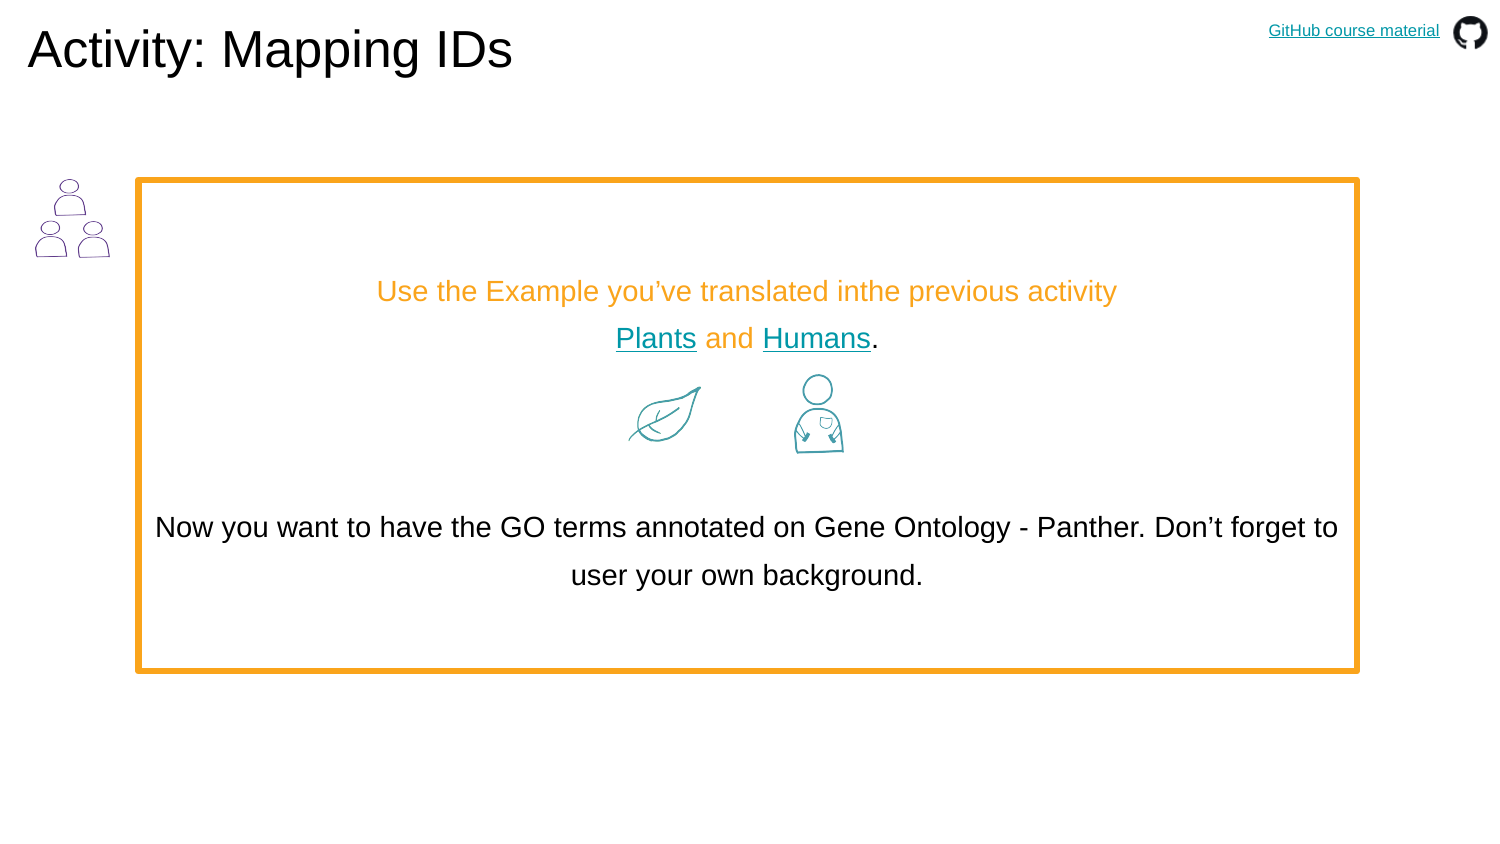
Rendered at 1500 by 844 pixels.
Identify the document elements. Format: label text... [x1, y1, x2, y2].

text_box Use the Example you’ve translated inthe previous activity Plants and Humans. Now you want to have the GO terms annotated on Gene Ontology - Panther. Don’t forget to user your own background. [138, 179, 1357, 672]
picture [1448, 15, 1491, 55]
picture [794, 374, 844, 454]
title Activity: Mapping IDs [12, 0, 1500, 130]
picture [627, 385, 702, 443]
text_box GitHub course material [1224, 9, 1455, 50]
picture [35, 179, 110, 259]
